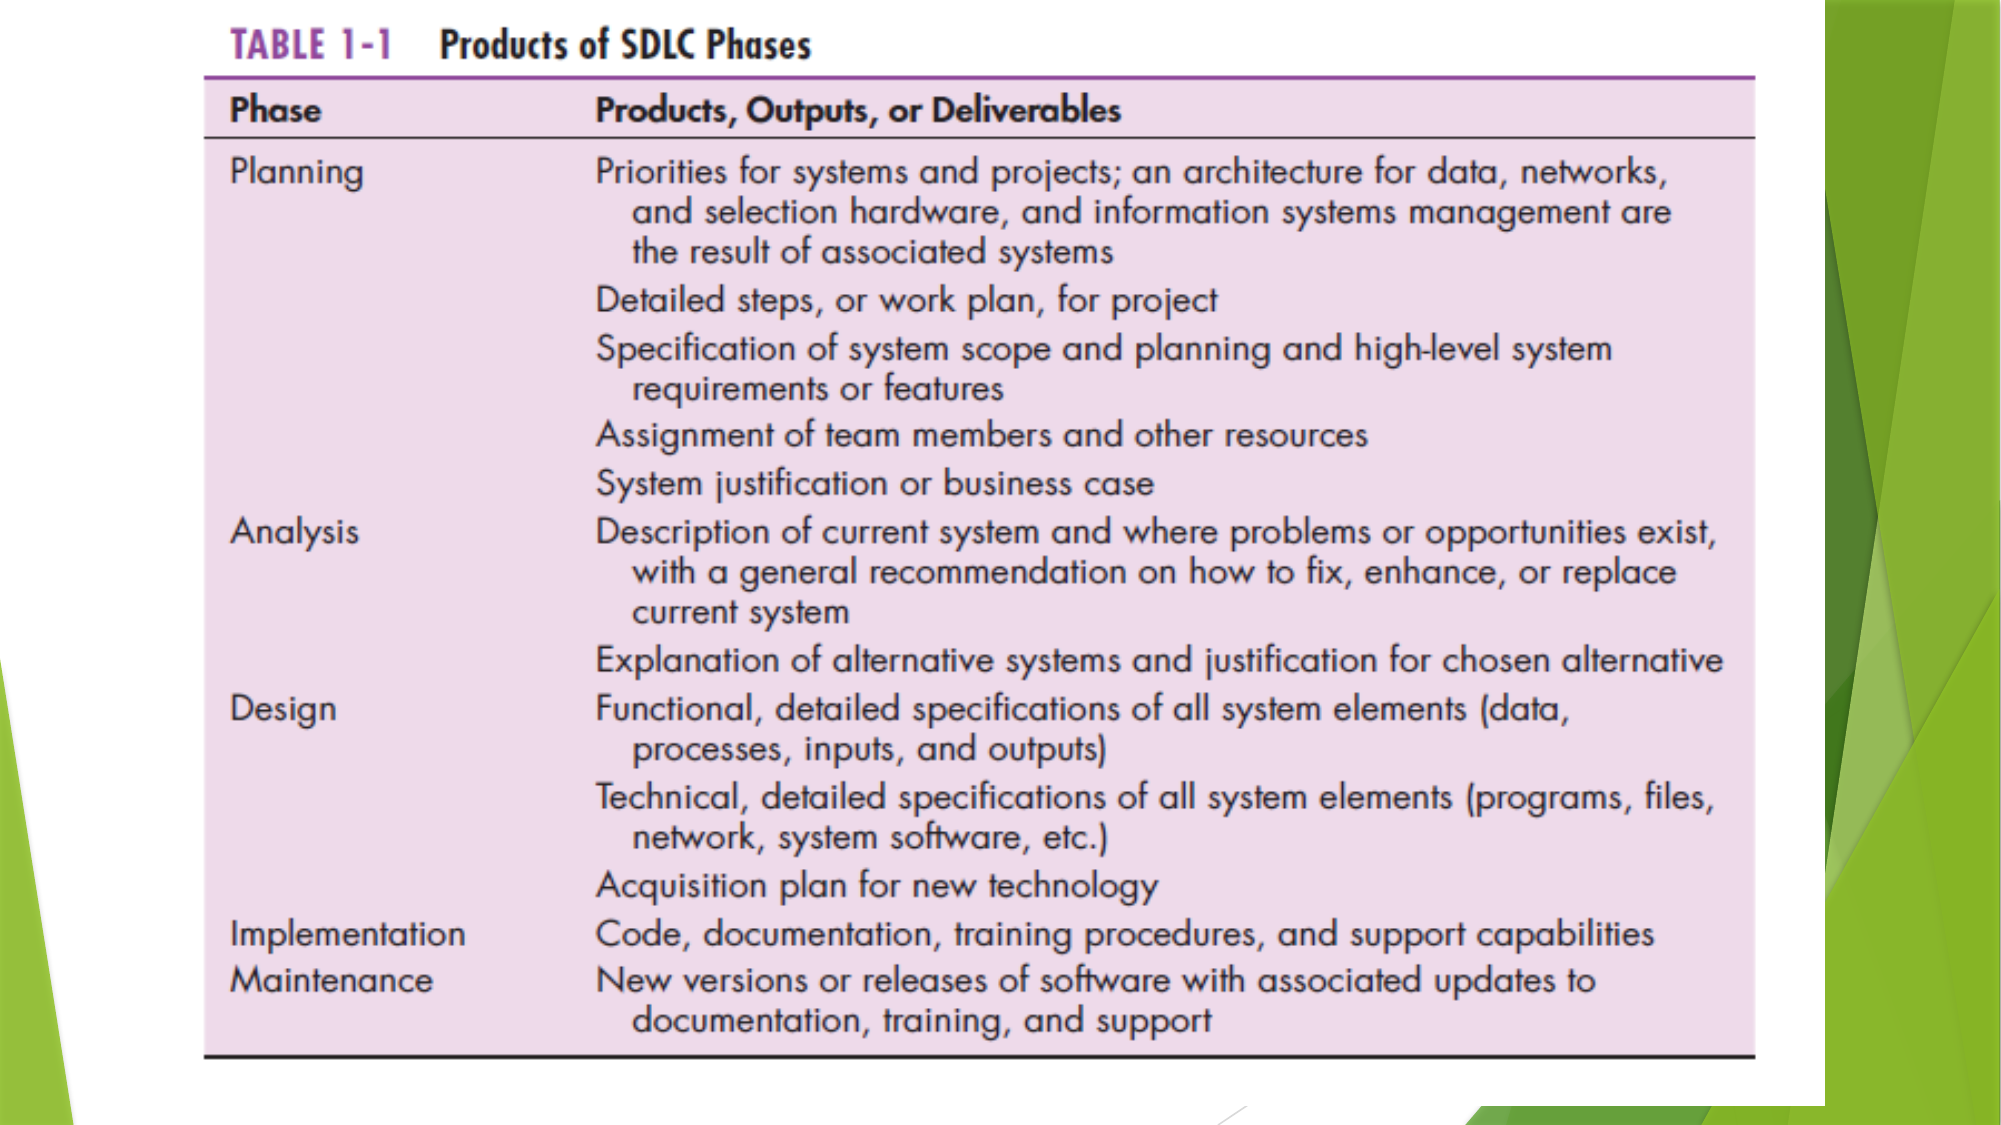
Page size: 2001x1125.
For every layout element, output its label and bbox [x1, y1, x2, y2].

list [168, 0, 1826, 1107]
